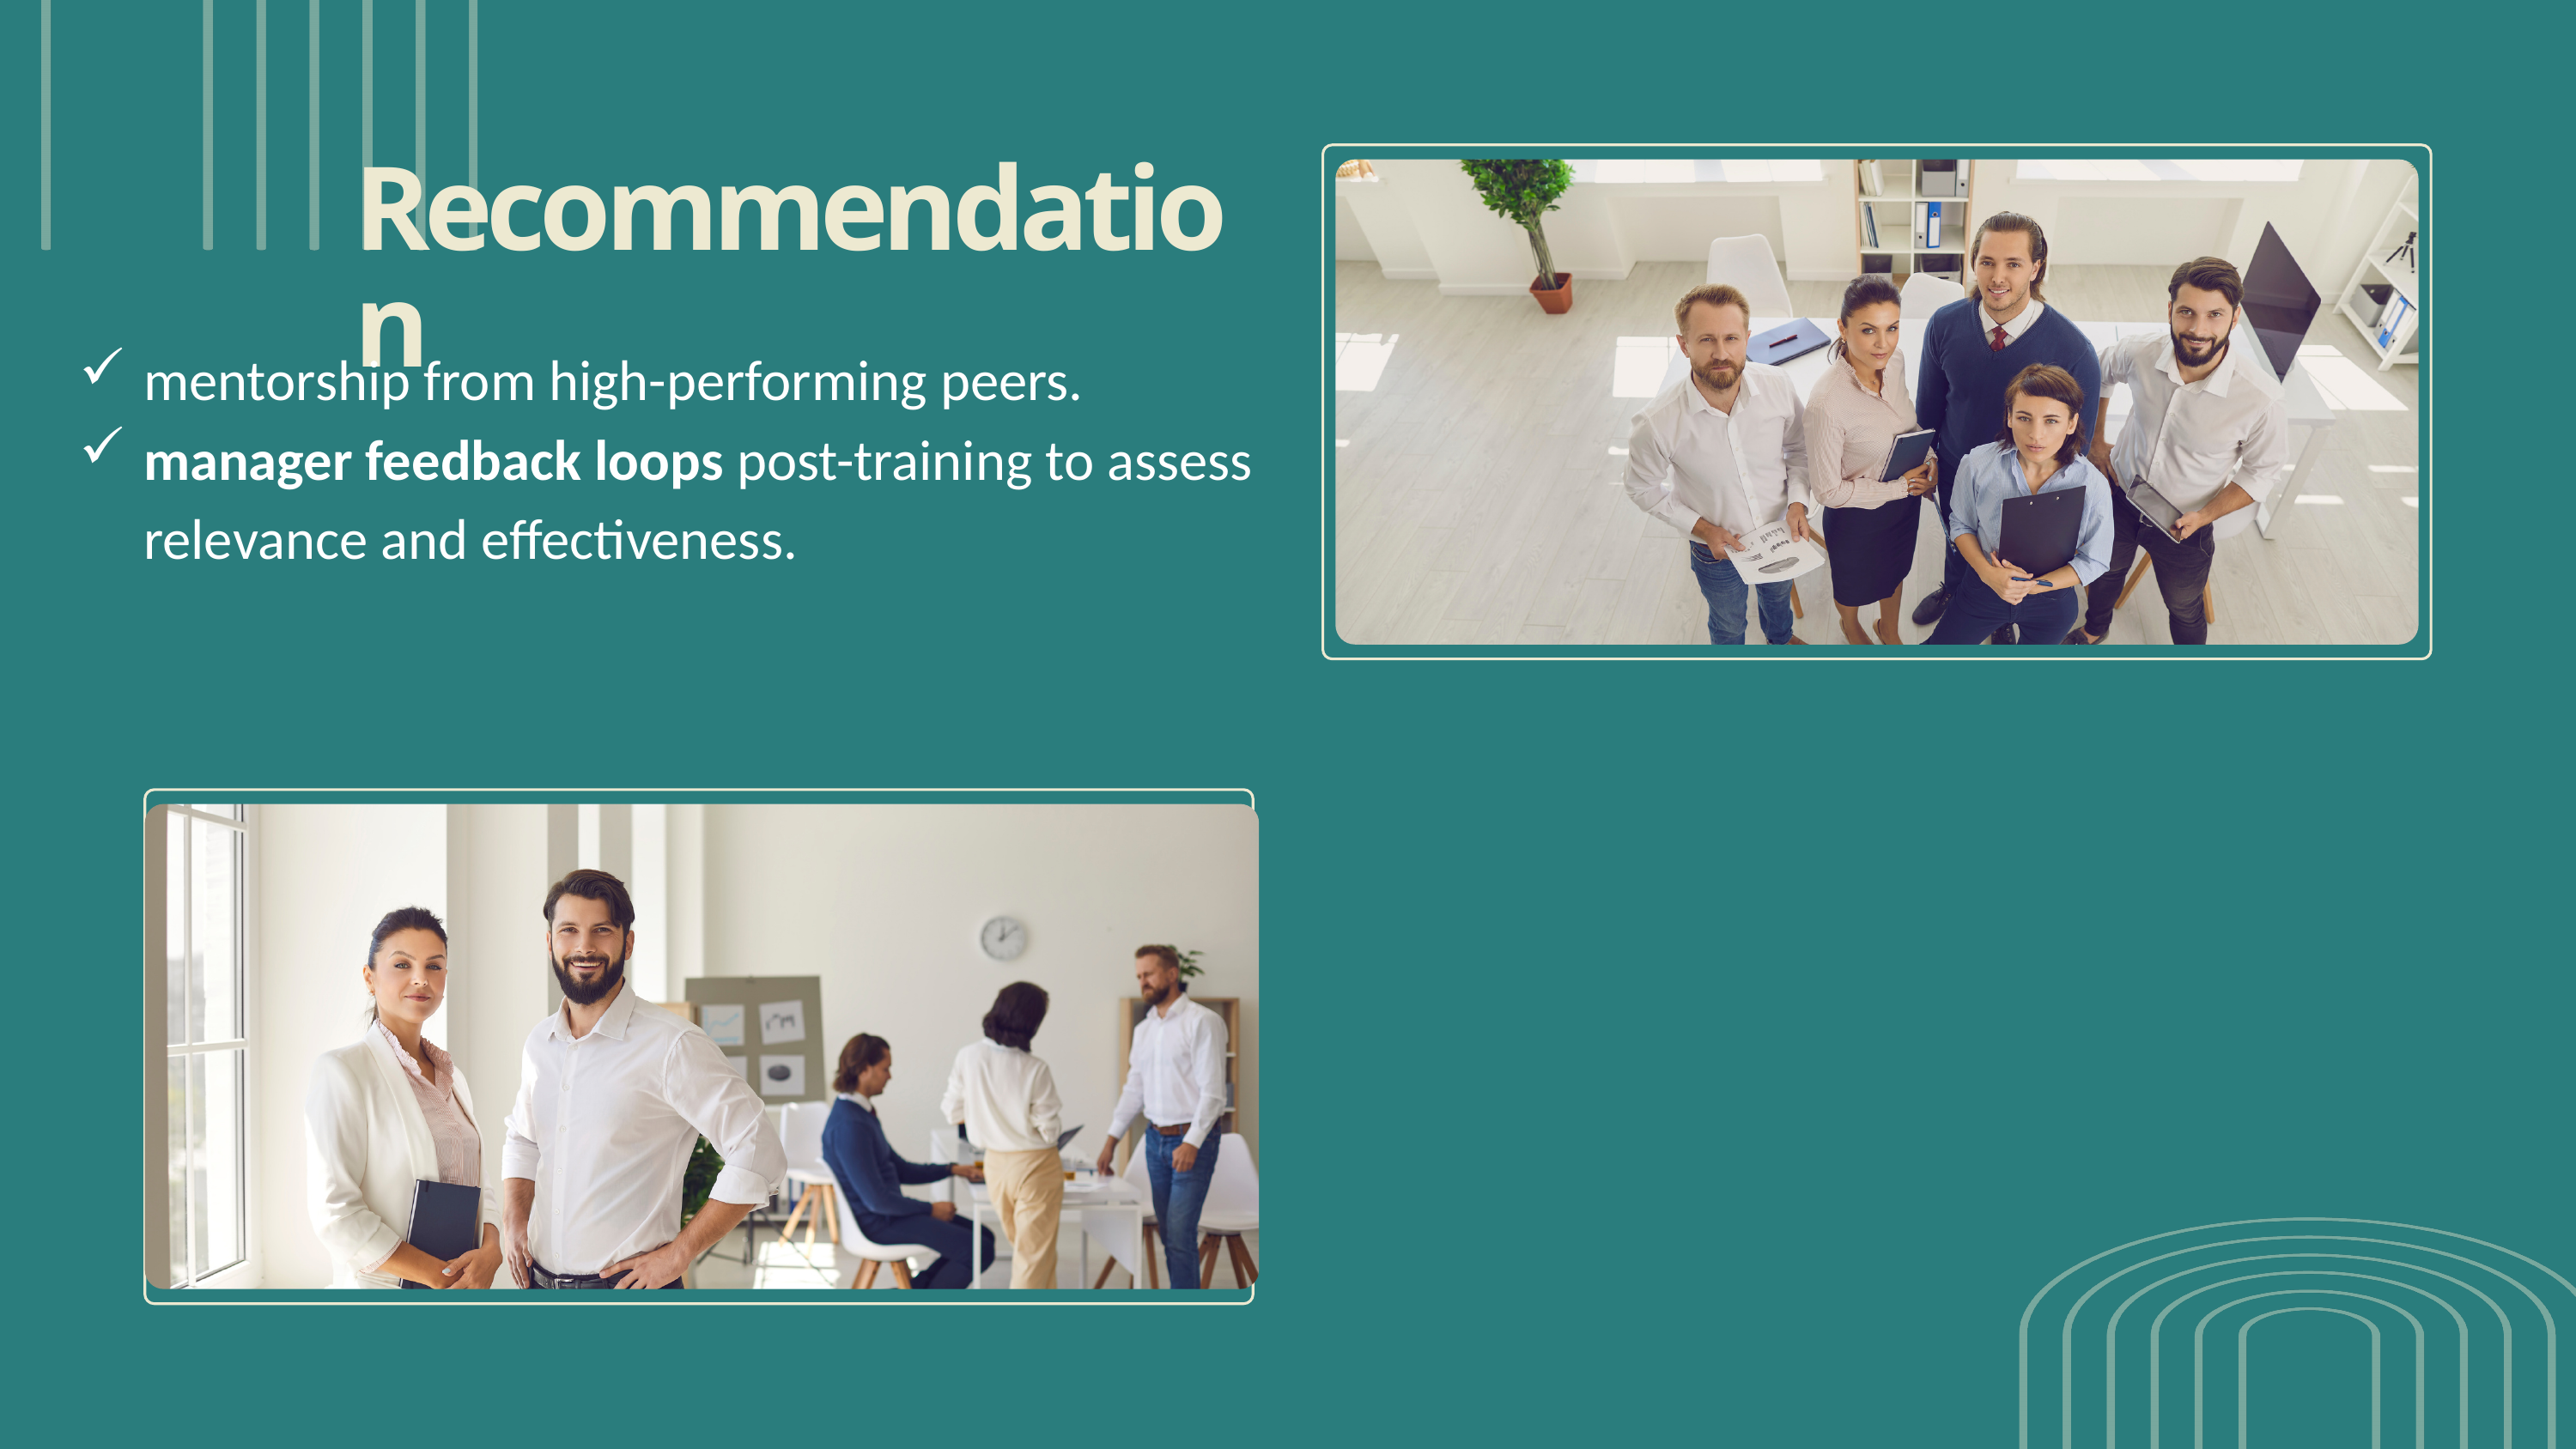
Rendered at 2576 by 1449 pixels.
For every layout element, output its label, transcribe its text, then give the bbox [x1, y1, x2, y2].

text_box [144, 803, 1260, 1289]
text_box [0, 0, 478, 251]
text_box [1335, 159, 2419, 645]
text_box [2019, 1217, 2576, 1449]
text_box mentorship from high-performing peers. manager feedback loops post-training to assess relevance and effectiveness. [30, 253, 1318, 651]
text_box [144, 1295, 1254, 1304]
text_box Recommendation [354, 156, 1241, 253]
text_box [144, 789, 1254, 803]
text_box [1322, 144, 2432, 659]
